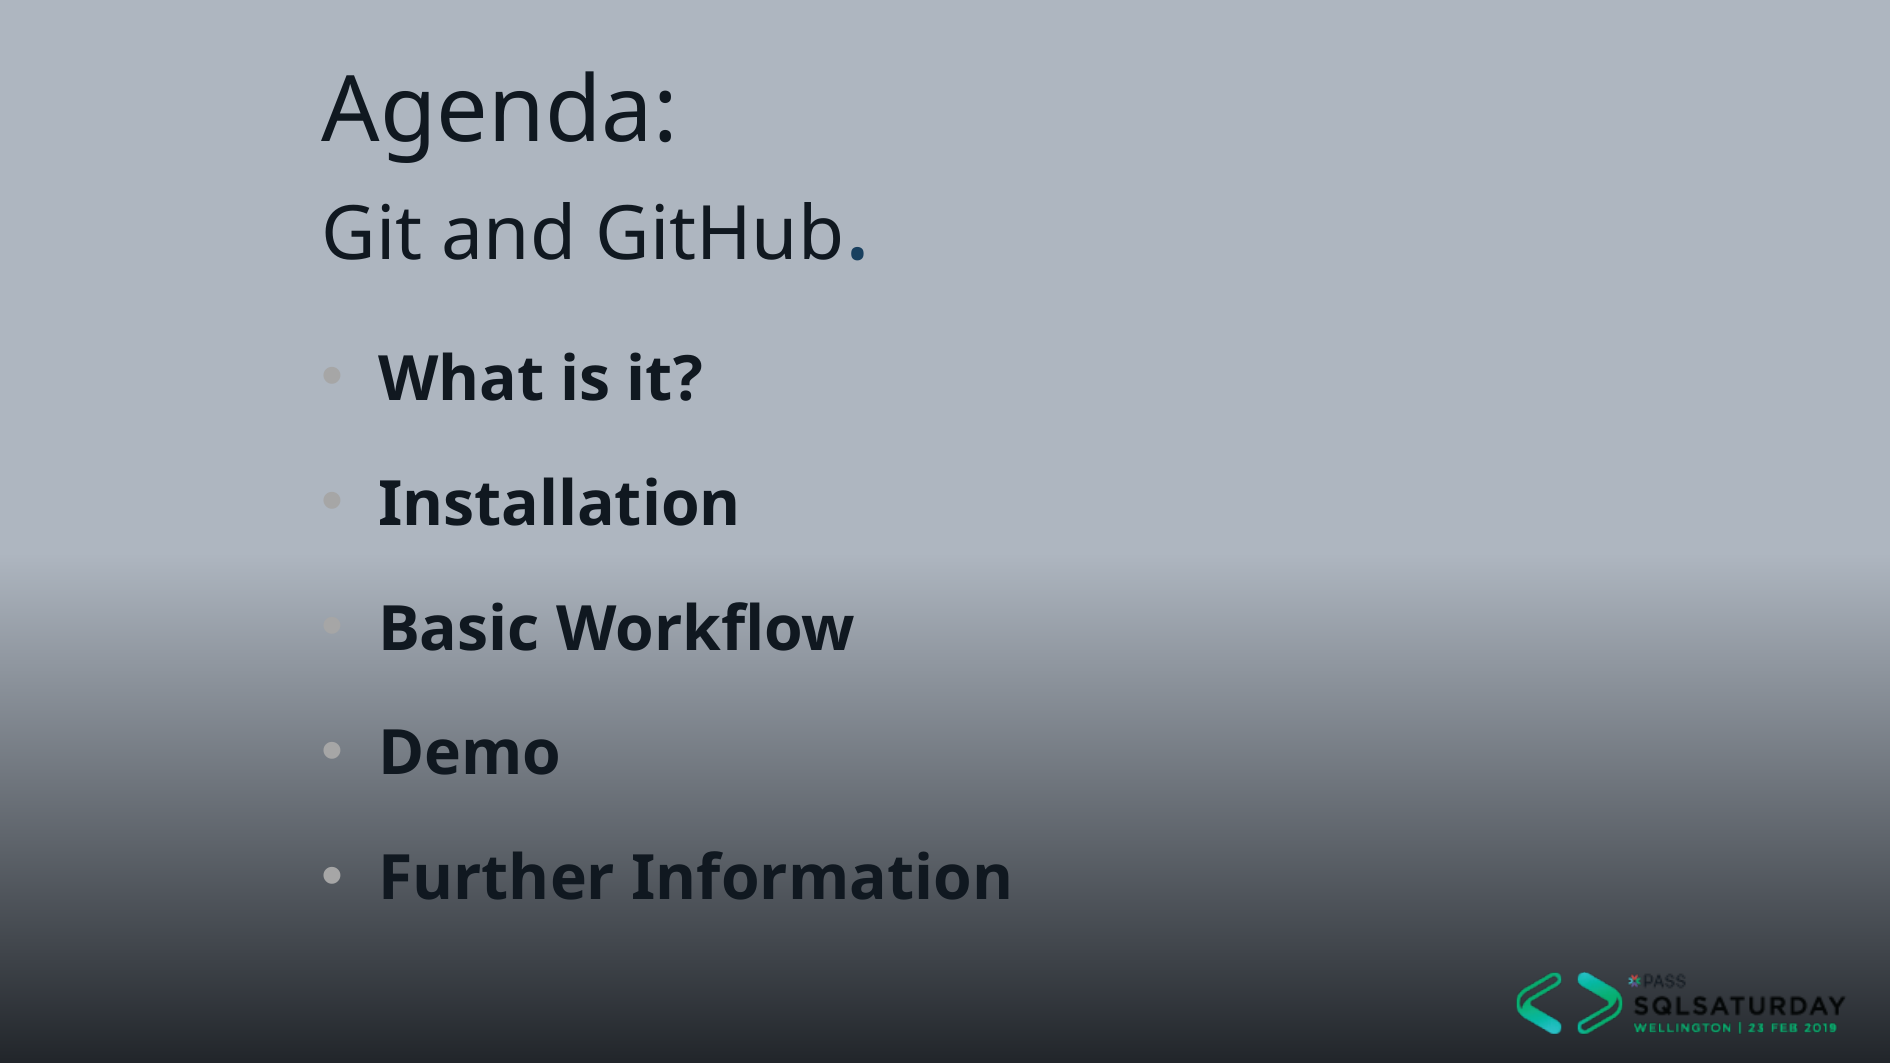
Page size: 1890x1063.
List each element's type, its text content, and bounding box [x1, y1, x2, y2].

picture [1515, 971, 1890, 1036]
text_box What is it? Installation Basic Workflow Demo Further Information [307, 292, 1583, 1007]
text_box Agenda: Git and GitHub. [307, 42, 1583, 220]
